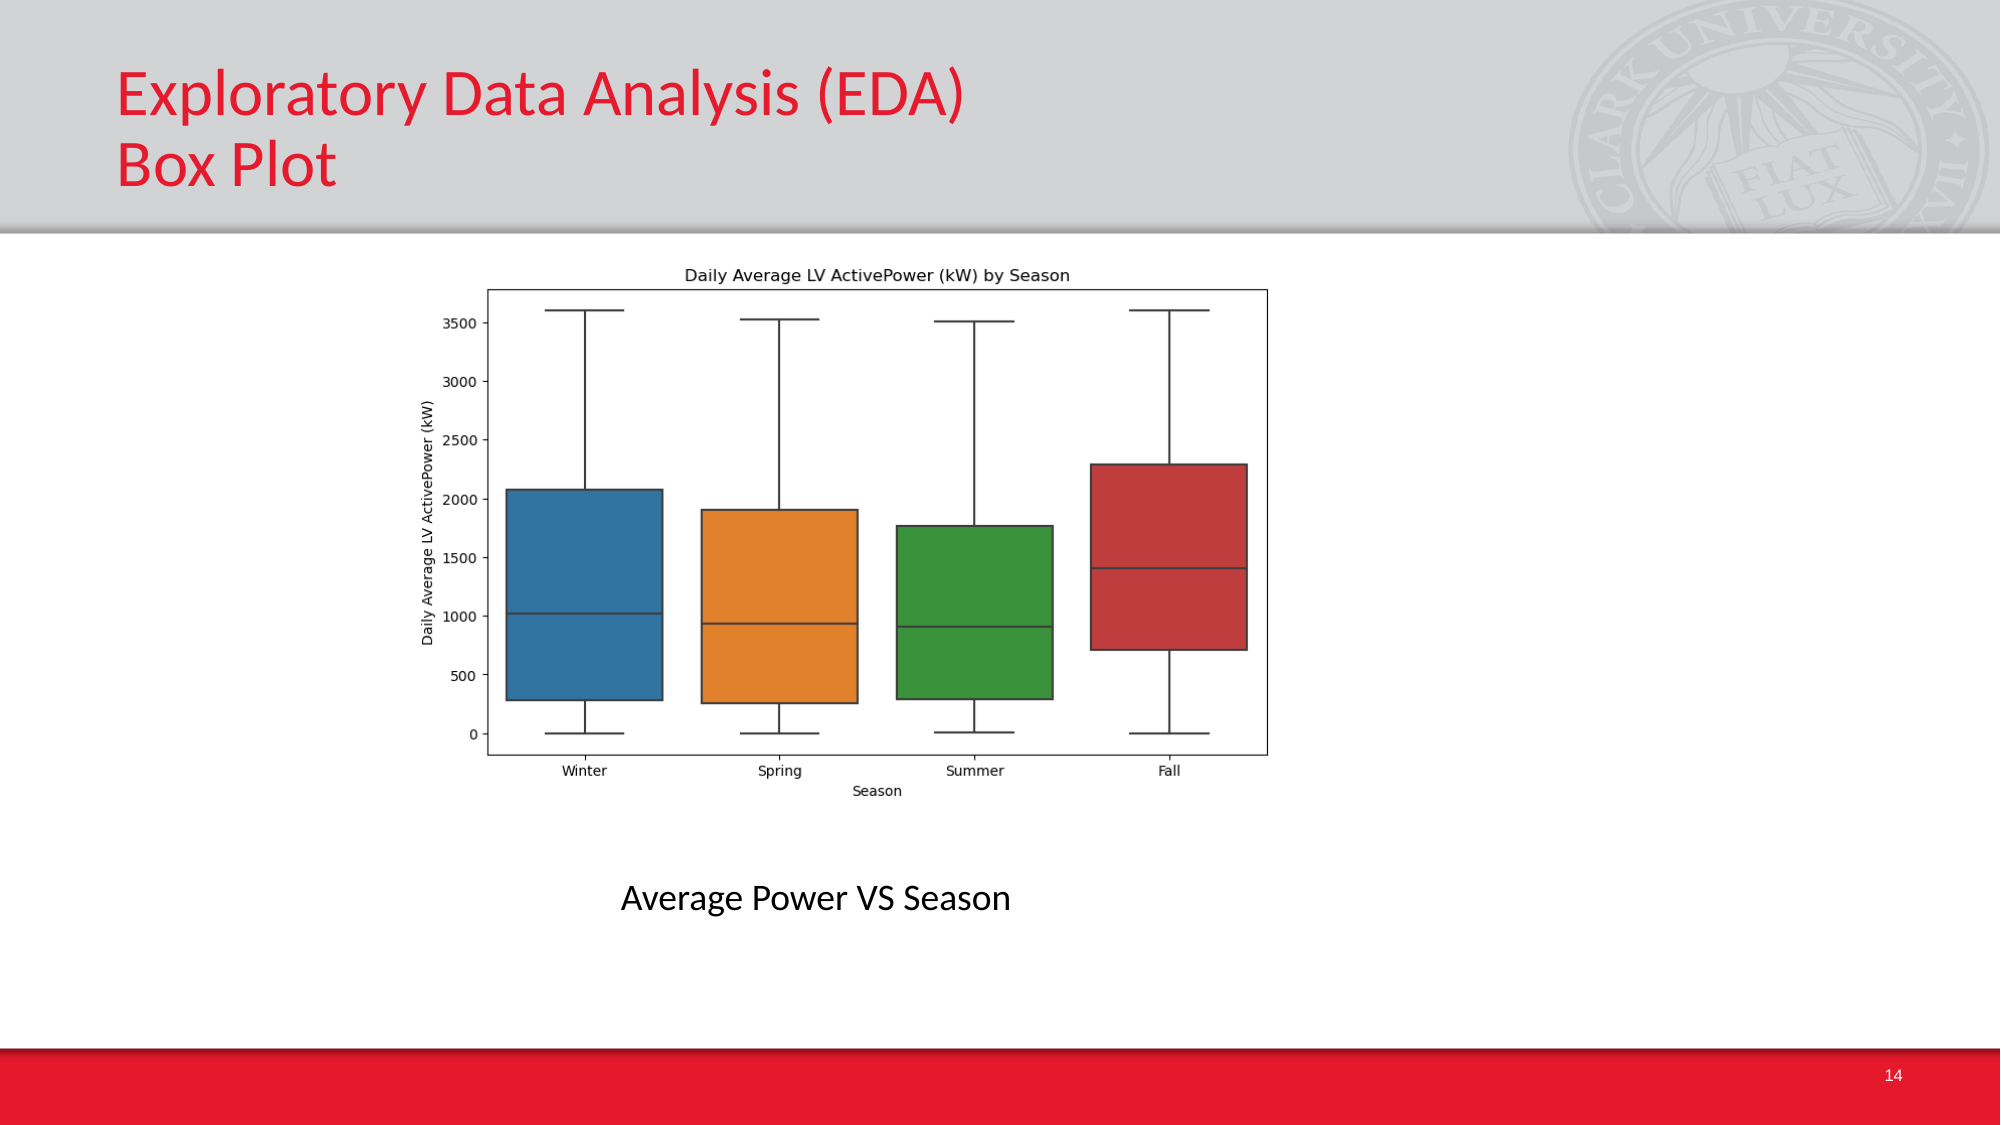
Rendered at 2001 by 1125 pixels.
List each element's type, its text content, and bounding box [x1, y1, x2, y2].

title Exploratory Data Analysis (EDA) Box Plot [101, 19, 1533, 207]
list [412, 259, 1277, 808]
picture [0, 1041, 2000, 1125]
text_box Average Power VS Season [606, 865, 1369, 926]
picture [0, 0, 2000, 240]
slide_number 14 [1436, 1045, 1904, 1105]
